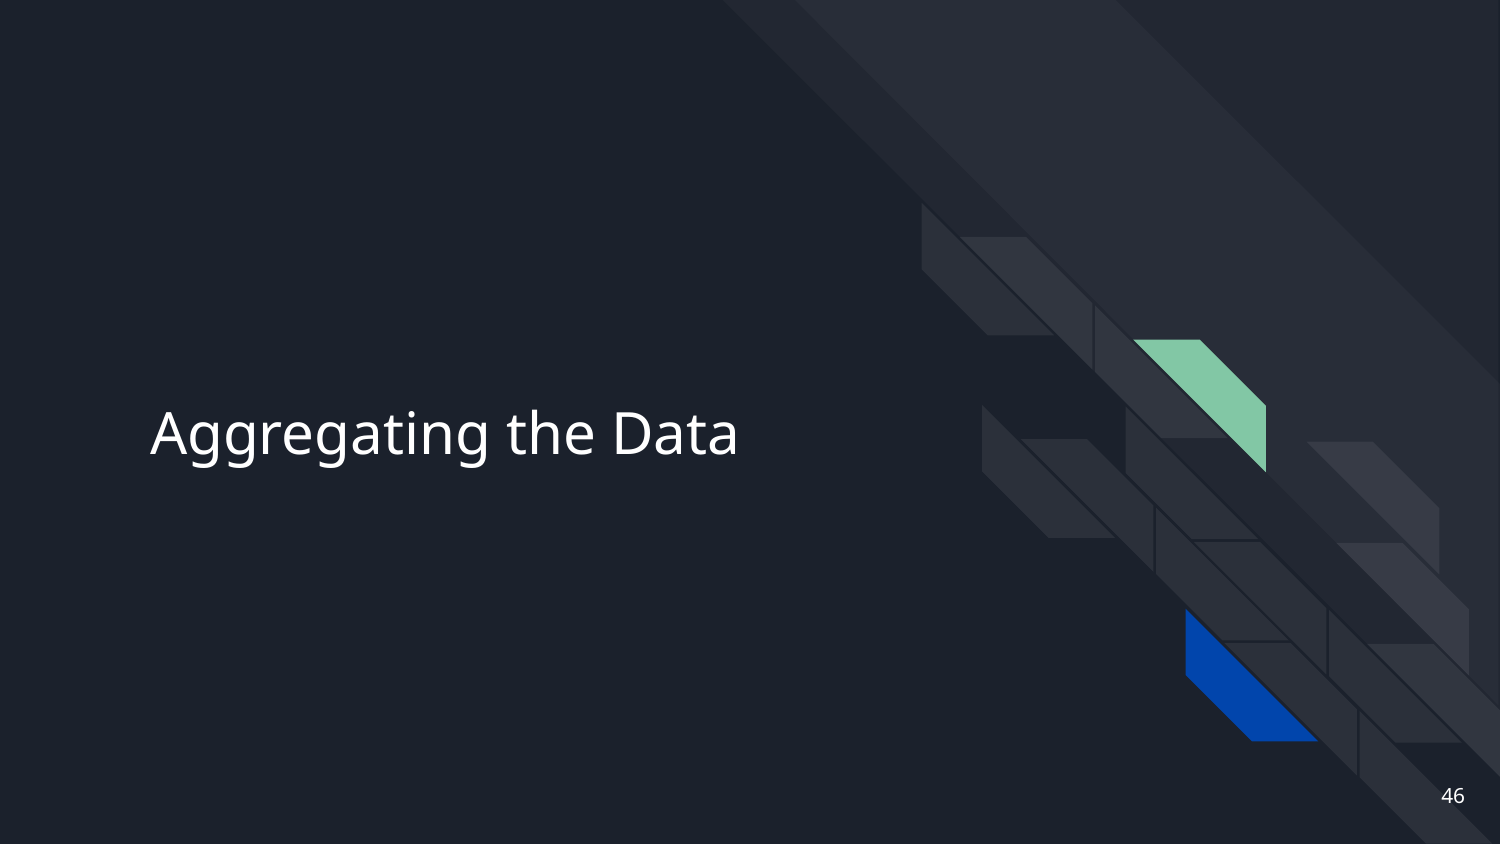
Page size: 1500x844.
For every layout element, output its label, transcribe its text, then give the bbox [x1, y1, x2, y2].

slide_number 46 [1389, 764, 1480, 830]
title Aggregating the Data [135, 336, 888, 526]
